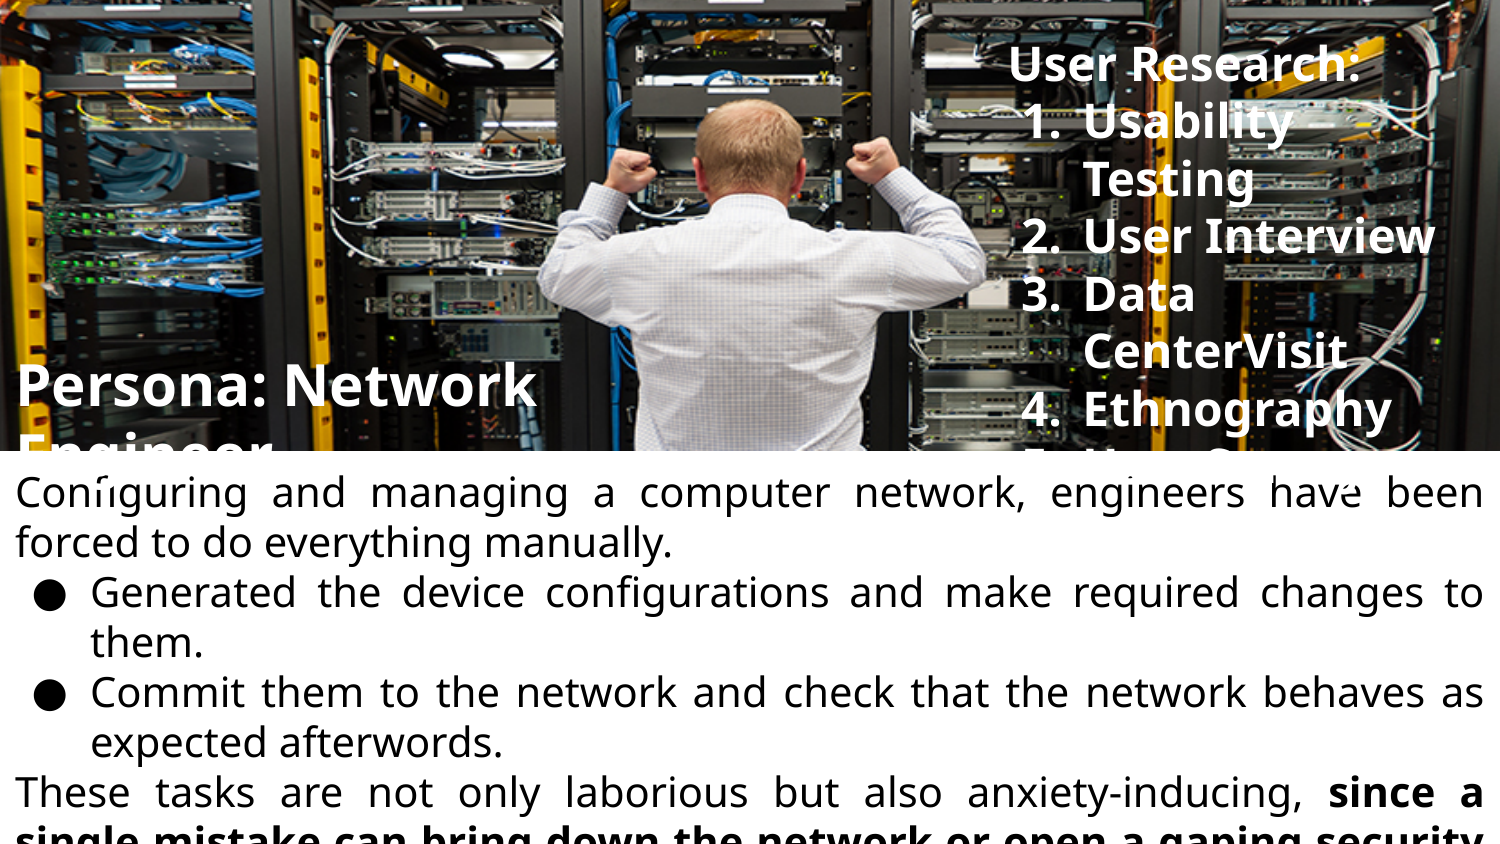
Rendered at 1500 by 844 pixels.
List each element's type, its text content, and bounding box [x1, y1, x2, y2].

picture [0, 0, 1500, 451]
text_box Configuring and managing a computer network, engineers have been forced to do everything manually. Generated the device configurations and make required changes to them. Commit them to the network and check that the network behaves as expected afterwords. These tasks are not only laborious but also anxiety-inducing, since a single mistake can bring down the network or open a gaping security hole. [0, 459, 1500, 835]
